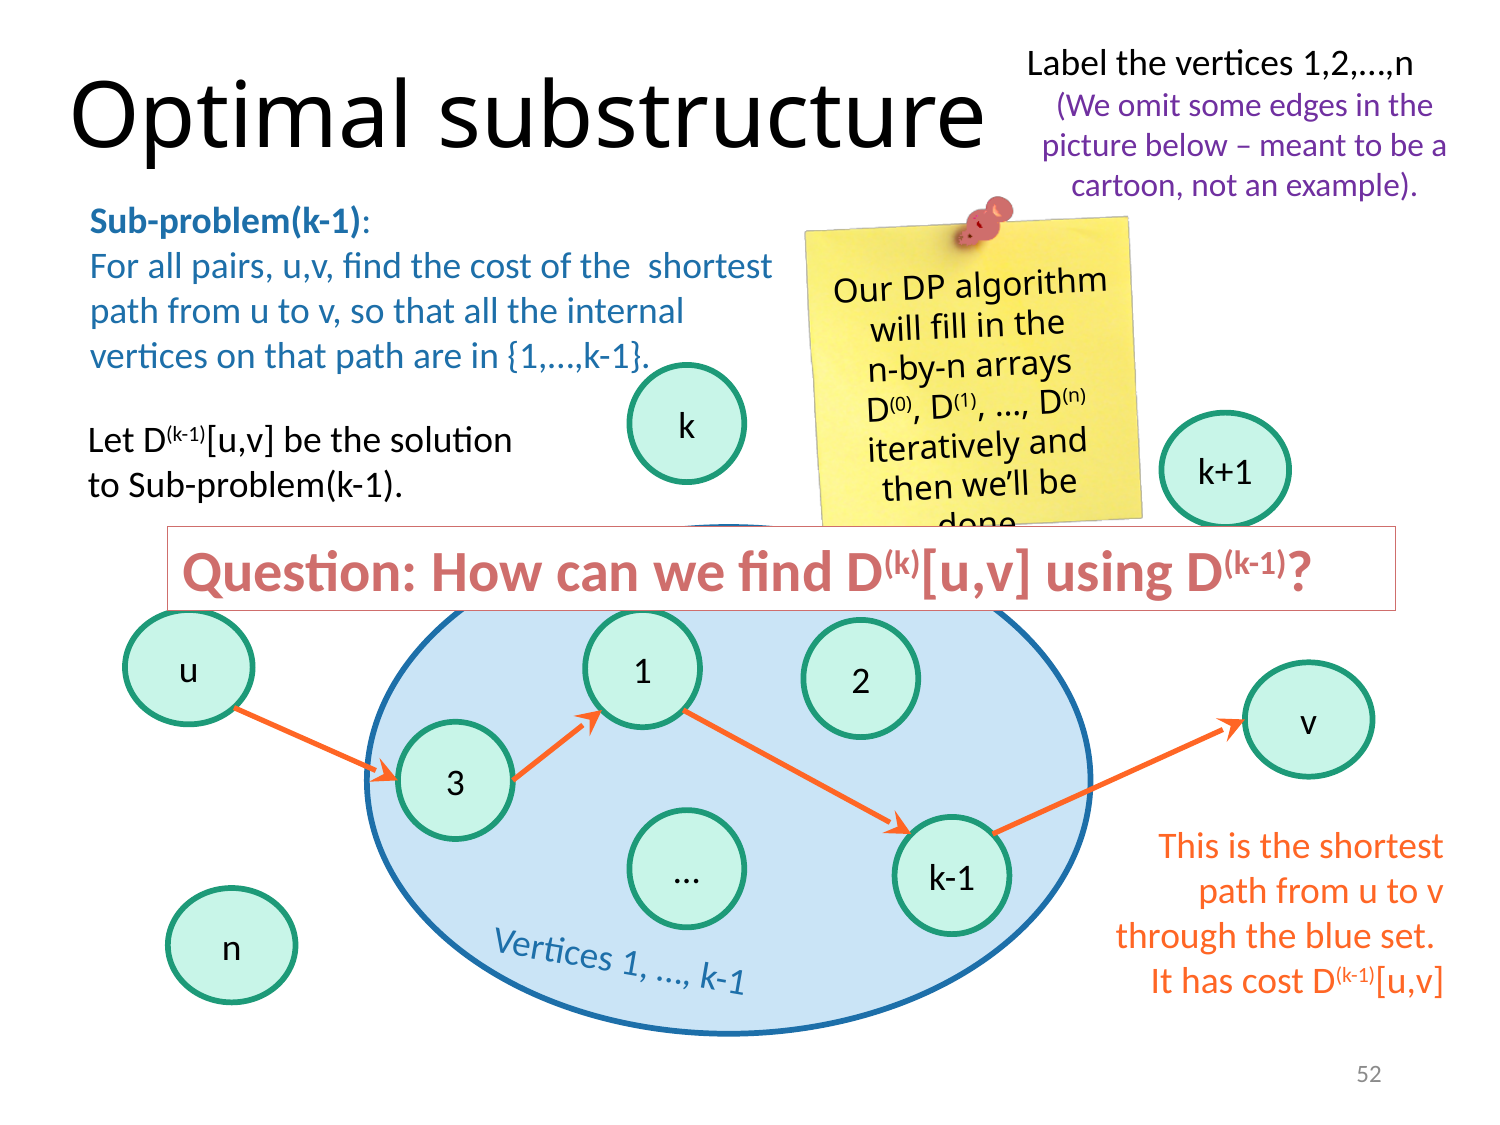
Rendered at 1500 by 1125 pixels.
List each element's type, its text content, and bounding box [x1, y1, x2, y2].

text_box v [1243, 661, 1374, 778]
text_box Sub-problem(k-1): For all pairs, u,v, find the cost of the shortest path from u to v, so that all the internal vertices on that path are in {1,…,k-1}. [75, 188, 810, 384]
title Optimal substructure [53, 14, 1347, 221]
text_box Let D(k-1)[u,v] be the solution to Sub-problem(k-1). [73, 407, 564, 513]
text_box k-1 [893, 815, 1011, 936]
text_box Question: How can we find D(k)[u,v] using D(k-1)? [167, 526, 1396, 611]
text_box 3 [396, 720, 514, 841]
text_box k [628, 384, 746, 484]
text_box … [628, 809, 746, 929]
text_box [233, 707, 398, 781]
text_box u [123, 611, 254, 726]
picture [803, 195, 1144, 536]
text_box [512, 709, 602, 781]
text_box [662, 611, 1081, 831]
text_box 1 [584, 611, 702, 729]
text_box This is the shortest path from u to v through the blue set. It has cost D(k-1)[u,v] [1088, 813, 1460, 1009]
text_box k+1 [1160, 411, 1291, 526]
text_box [683, 709, 912, 834]
text_box [479, 965, 824, 1035]
text_box Vertices 1, …, k-1 [474, 905, 1014, 1057]
text_box Label the vertices 1,2,…,n (We omit some edges in the picture below – meant to be a cartoon, not an example). [1012, 30, 1478, 211]
text_box [381, 611, 623, 764]
text_box 2 [802, 618, 920, 709]
text_box [365, 713, 1084, 985]
slide_number 52 [1059, 1042, 1397, 1103]
text_box n [166, 886, 297, 1004]
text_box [992, 719, 1245, 835]
